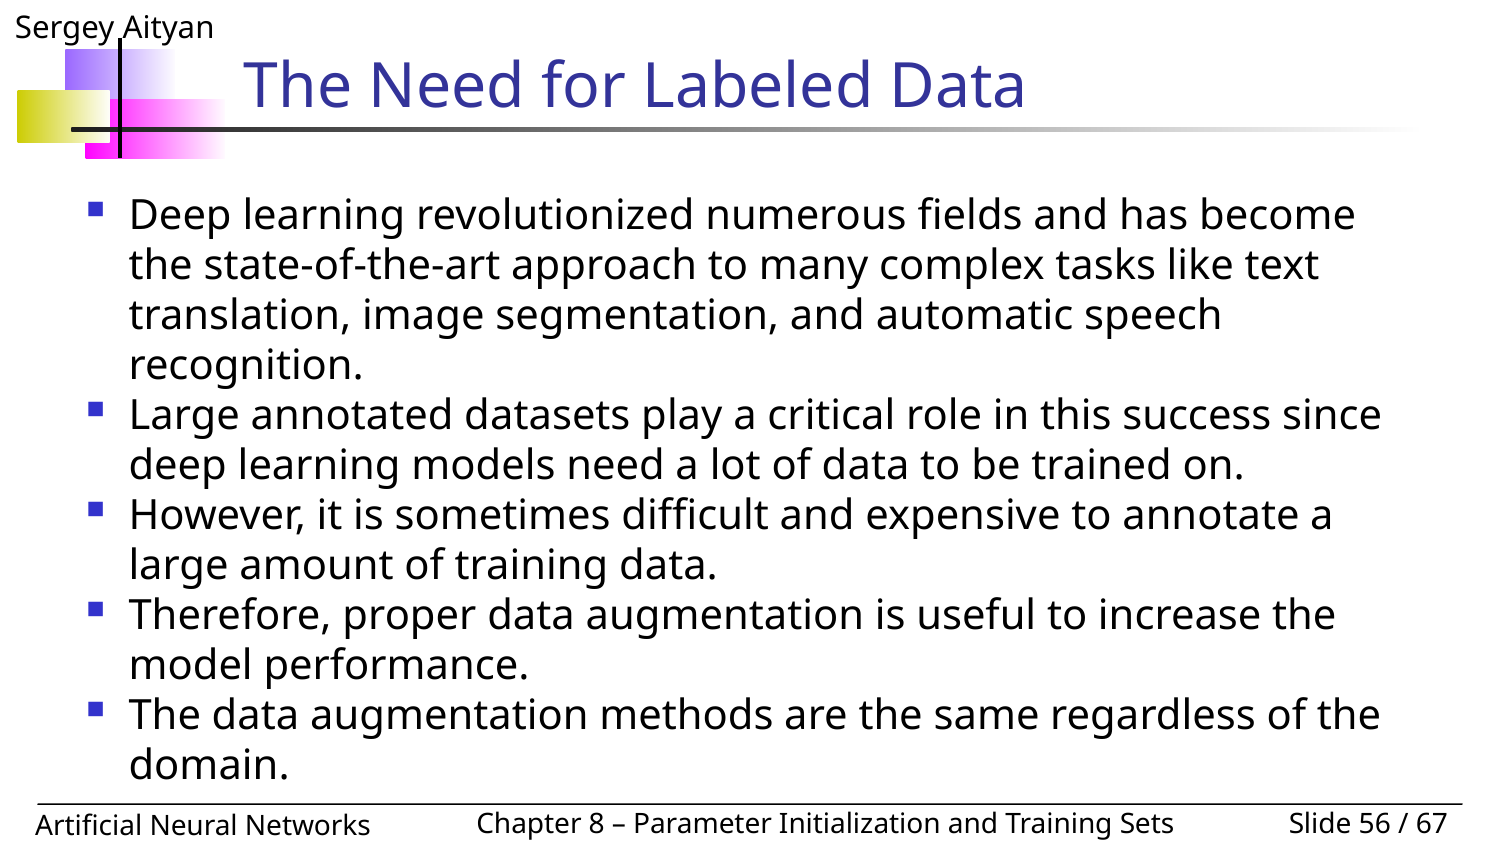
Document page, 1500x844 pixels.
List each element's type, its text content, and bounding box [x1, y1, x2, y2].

list Deep learning revolutionized numerous fields and has become the state-of-the-art approach to many complex tasks like text translation, image segmentation, and automatic speech recognition. Large annotated datasets play a critical role in this success since deep learning models need a lot of data to be trained on. However, it is sometimes difficult and expensive to annotate a large amount of training data. Therefore, proper data augmentation is useful to increase the model performance. The data augmentation methods are the same regardless of the domain. [71, 180, 1425, 748]
title The Need for Labeled Data [228, 46, 1332, 128]
